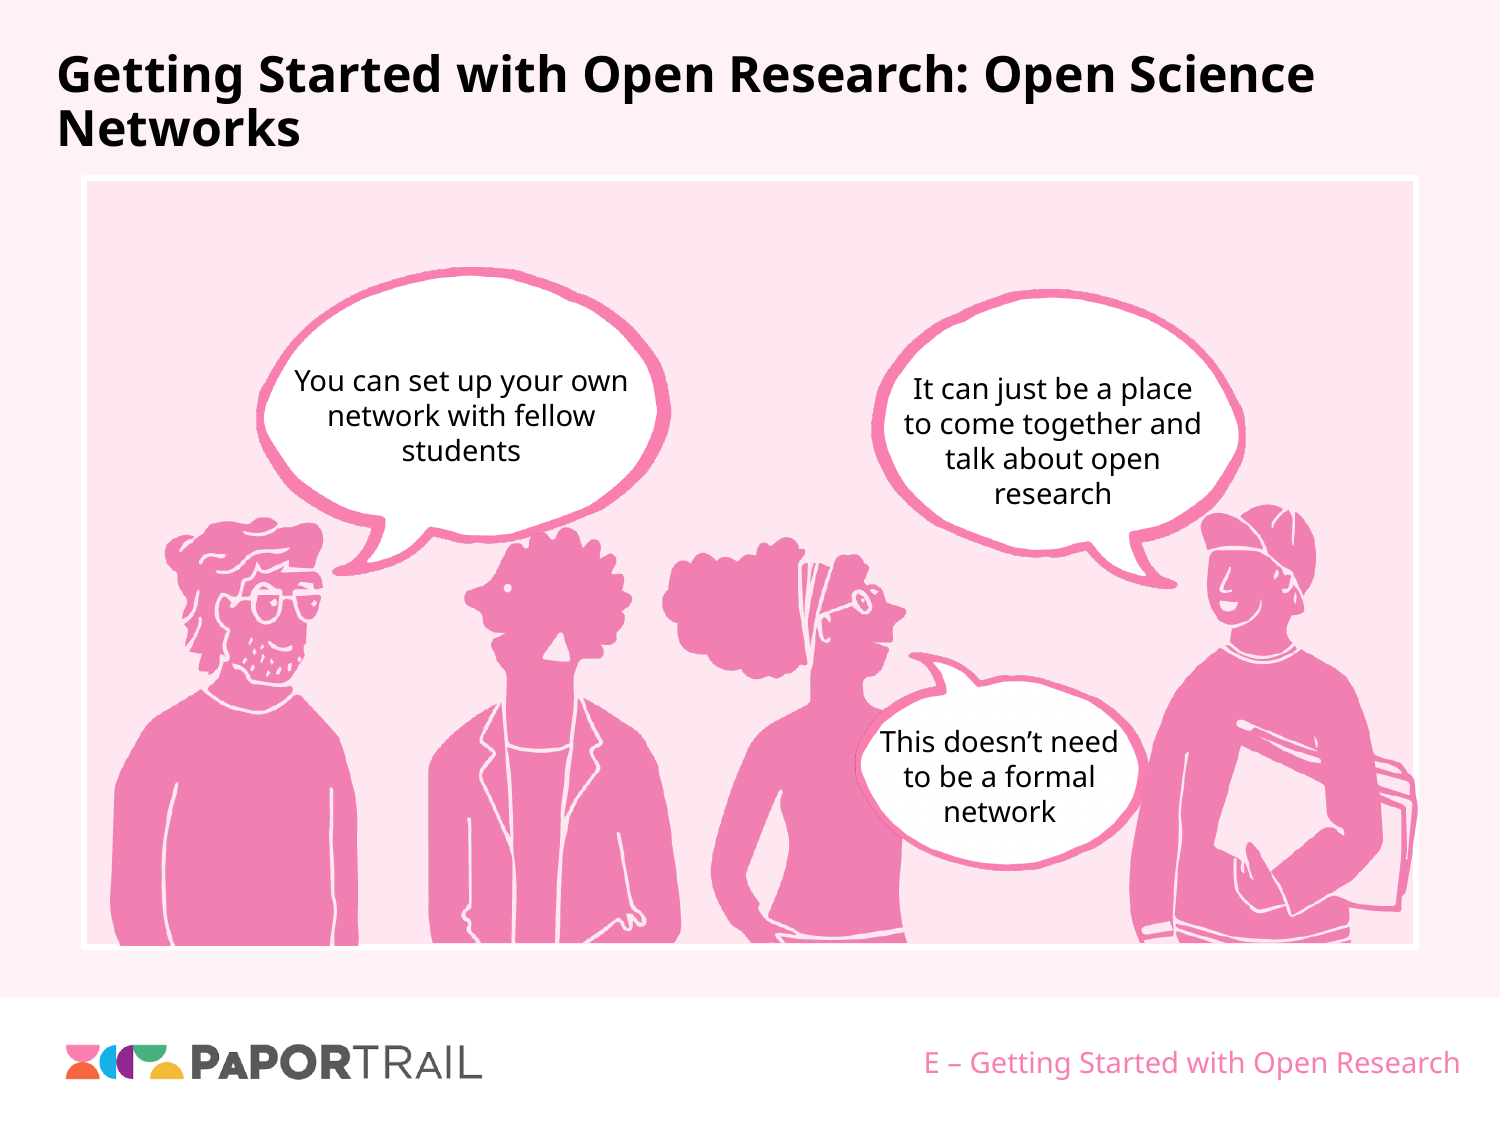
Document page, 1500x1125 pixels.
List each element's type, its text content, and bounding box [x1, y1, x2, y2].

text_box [862, 264, 1467, 944]
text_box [611, 478, 858, 944]
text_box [0, 177, 1417, 948]
picture [0, 0, 1500, 1125]
title Getting Started with Open Research: Open Science Networks [41, 41, 1457, 174]
